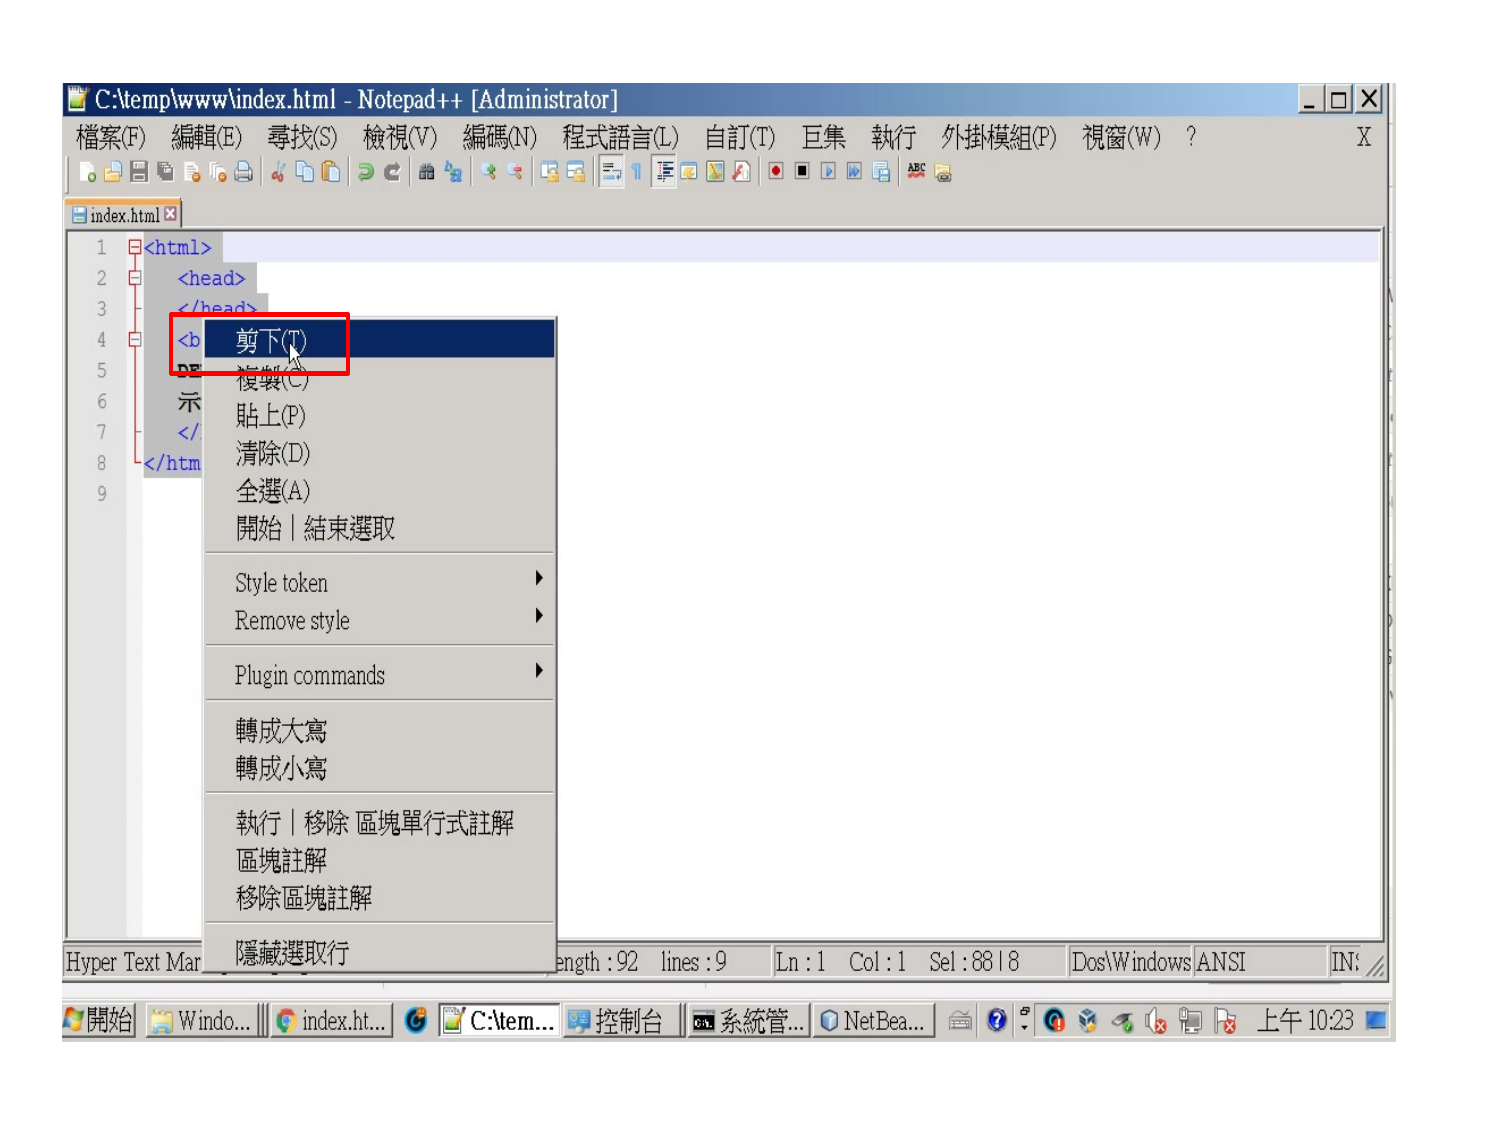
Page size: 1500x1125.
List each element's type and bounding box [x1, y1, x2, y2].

picture [62, 83, 1396, 1042]
